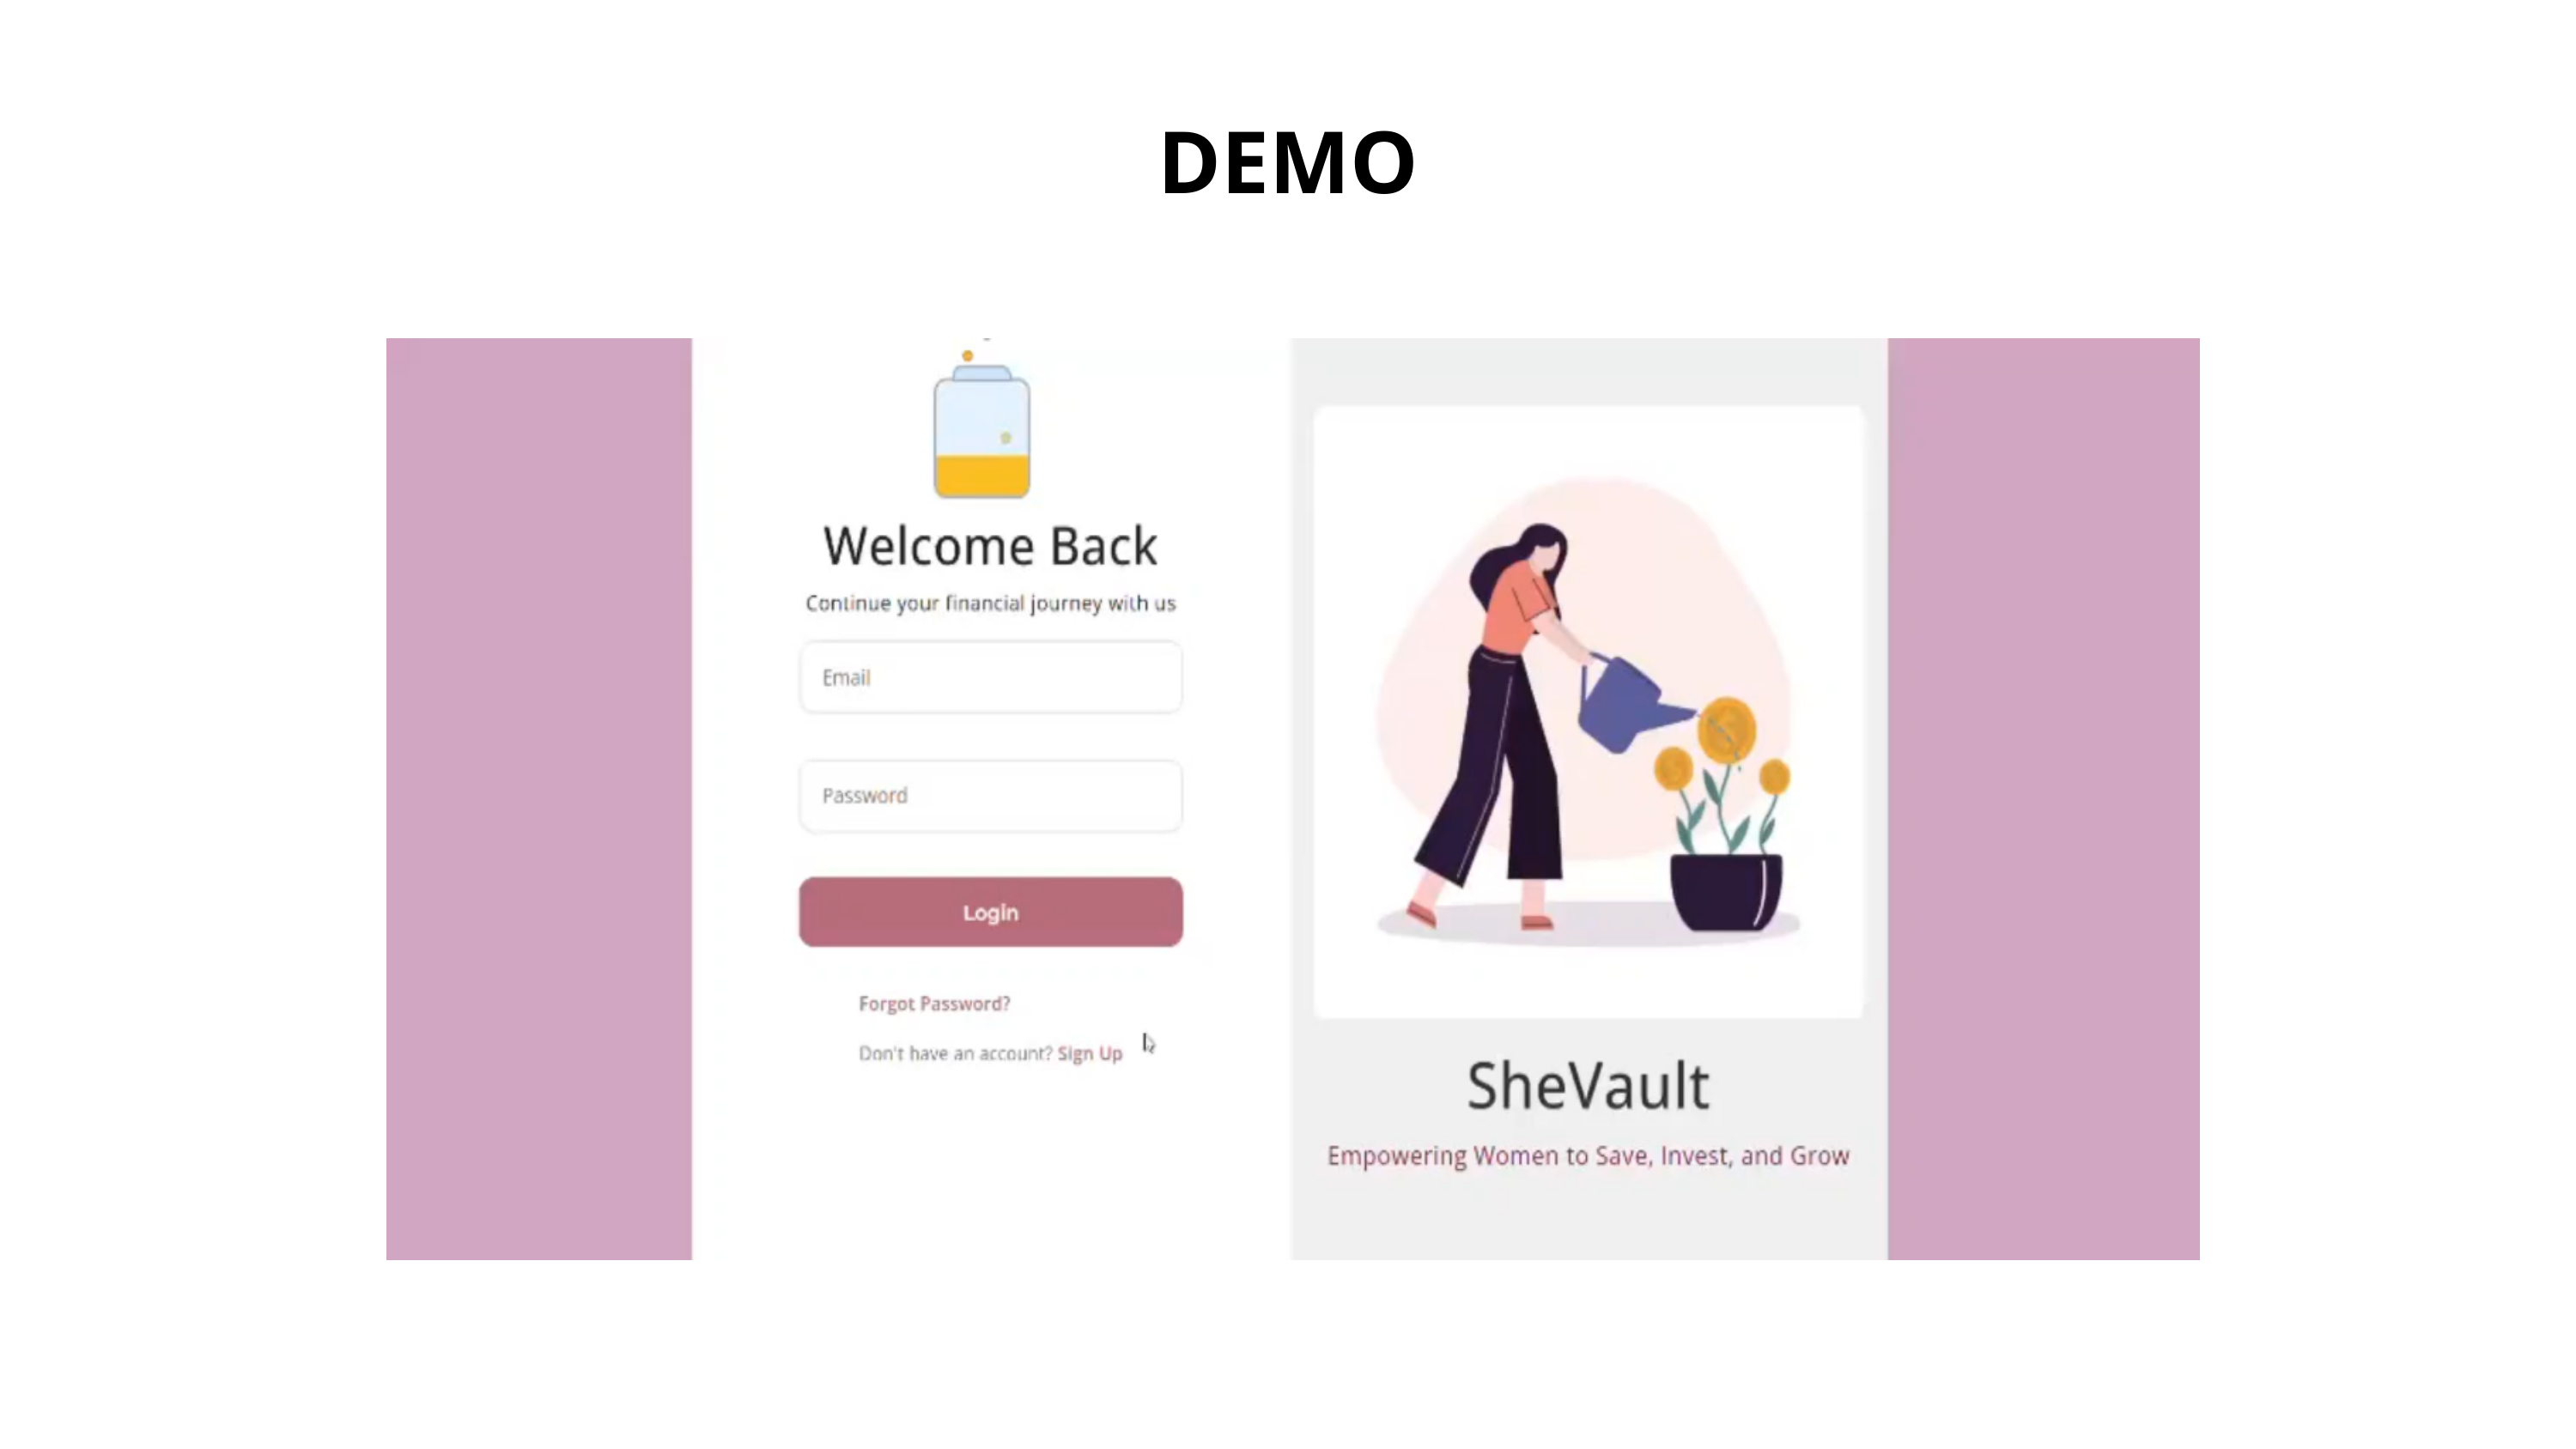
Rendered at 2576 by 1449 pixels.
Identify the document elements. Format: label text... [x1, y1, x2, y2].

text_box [386, 337, 2201, 1261]
text_box DEMO [686, 5, 1890, 211]
